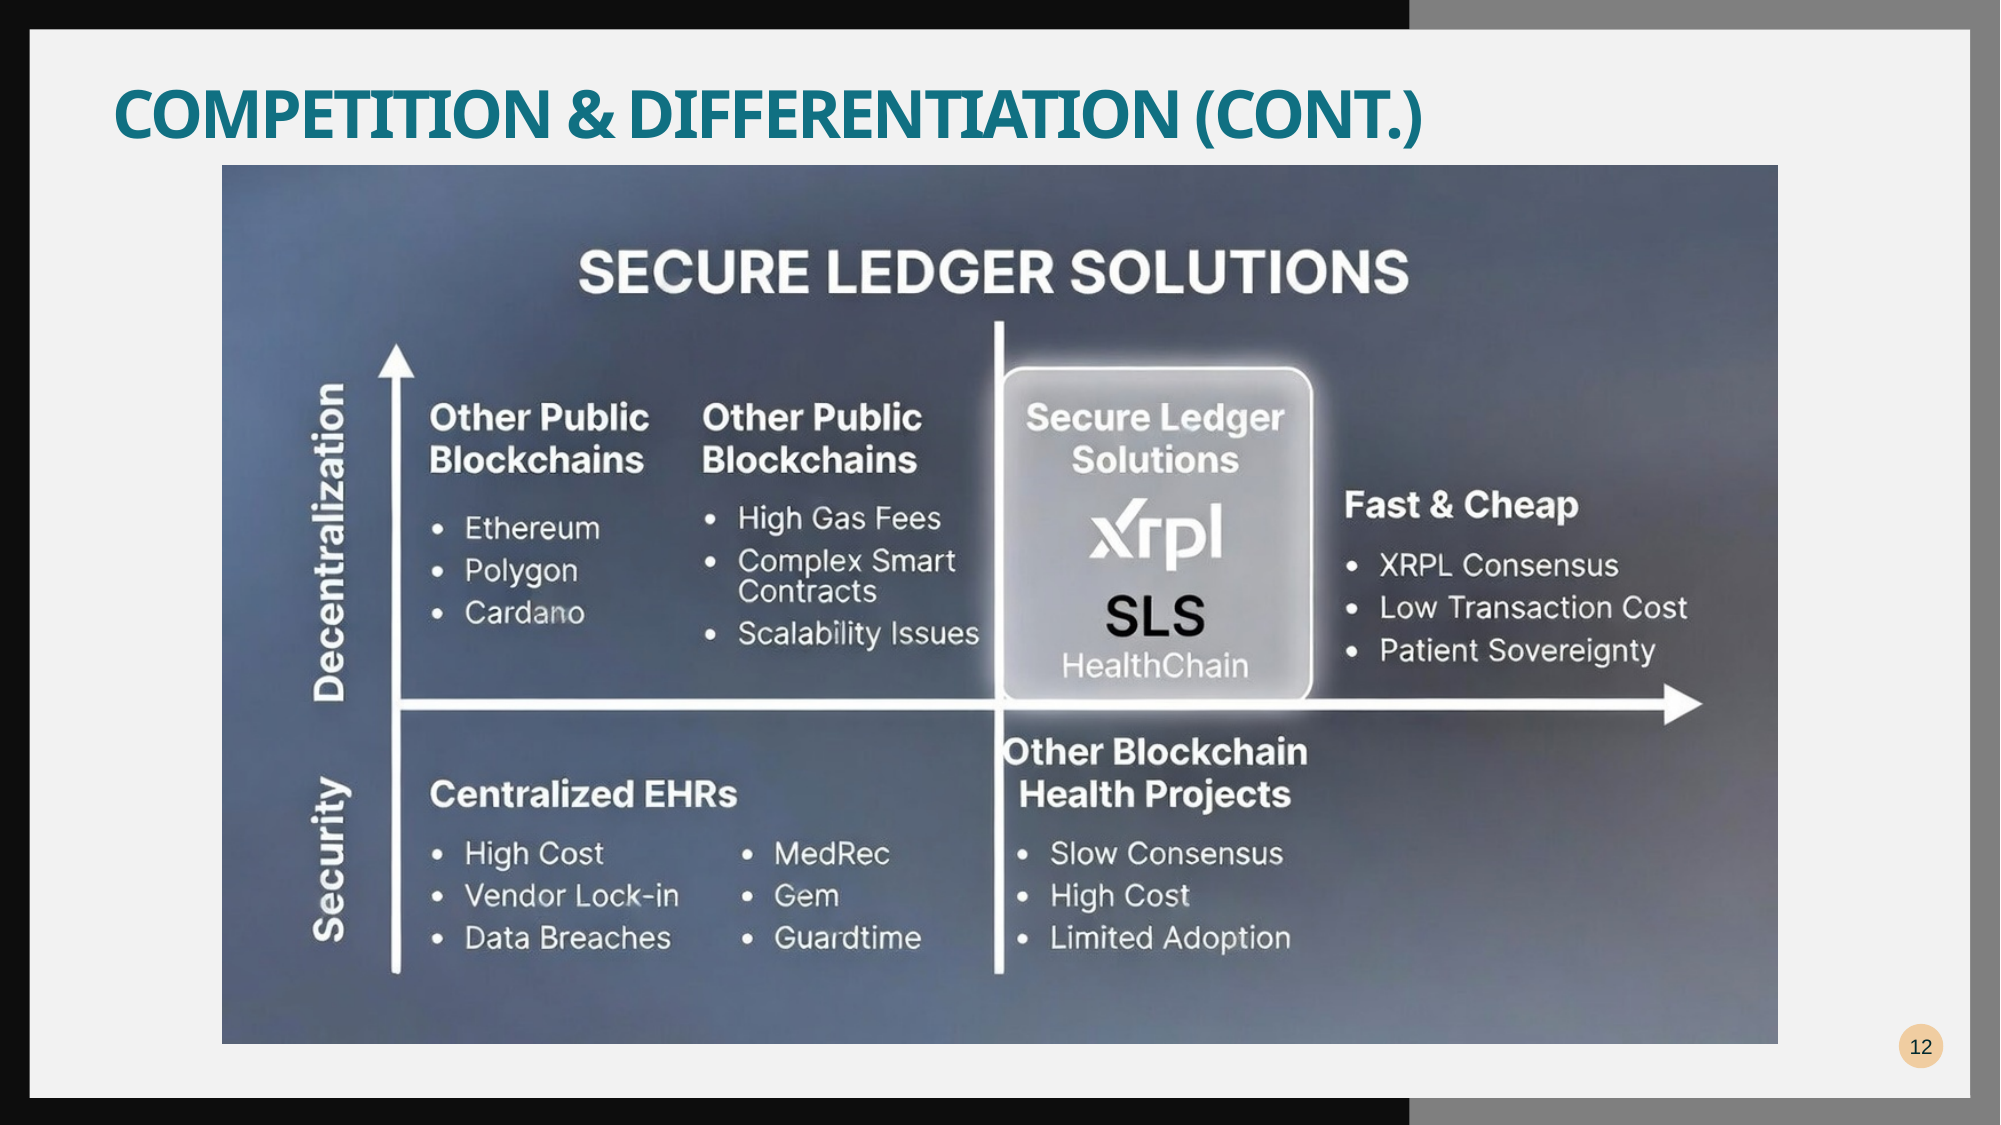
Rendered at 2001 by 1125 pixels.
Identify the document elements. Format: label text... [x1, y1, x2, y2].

slide_number 12 [1898, 1023, 1944, 1069]
picture [222, 165, 1778, 1044]
title Competition & differentiation (cont.) [112, 81, 1657, 142]
